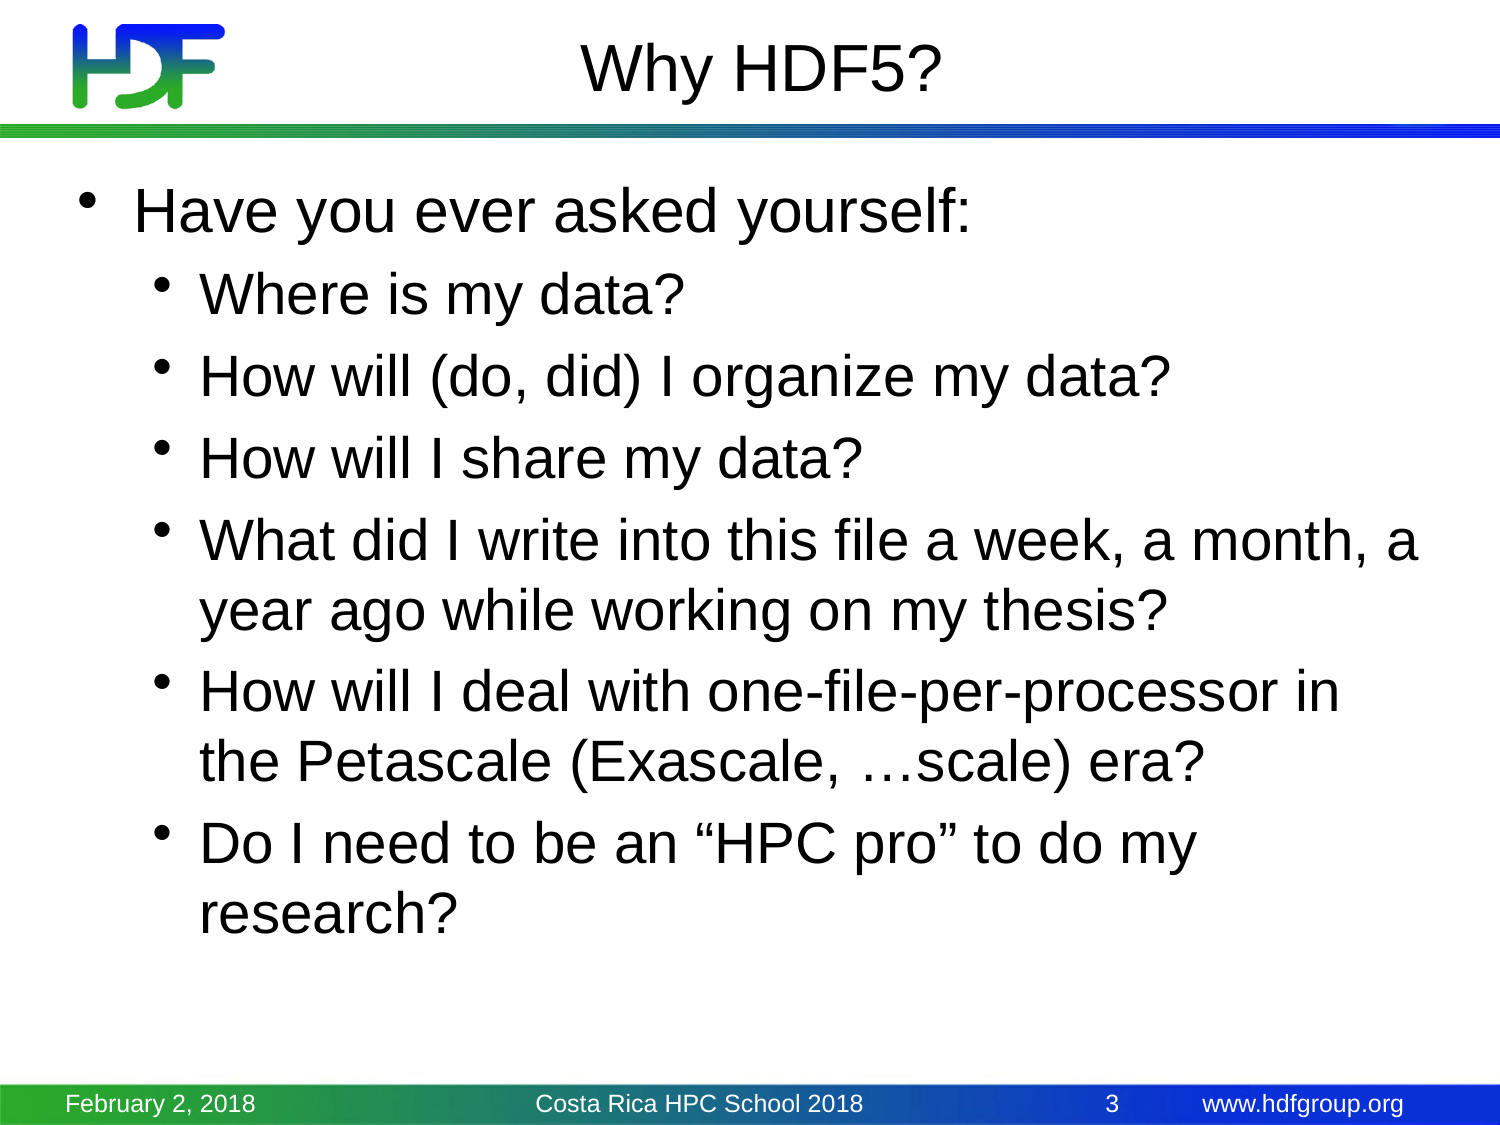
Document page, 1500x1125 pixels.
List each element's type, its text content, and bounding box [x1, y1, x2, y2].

picture [0, 0, 1500, 1125]
footer Costa Rica HPC School 2018 [374, 1087, 1026, 1125]
title Why HDF5? [187, 24, 1338, 113]
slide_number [49, 1087, 276, 1125]
list Have you ever asked yourself: Where is my data? How will (do, did) I organize my data? How will I share my data? What did I write into this file a week, a month, a year ago while working on my thesis? How will I deal with one-file-per-processor in the Petascale (Exascale, …scale) era? Do I need to be an “HPC pro” to do my research? [62, 162, 1450, 1063]
slide_number 3 [1049, 1087, 1176, 1125]
